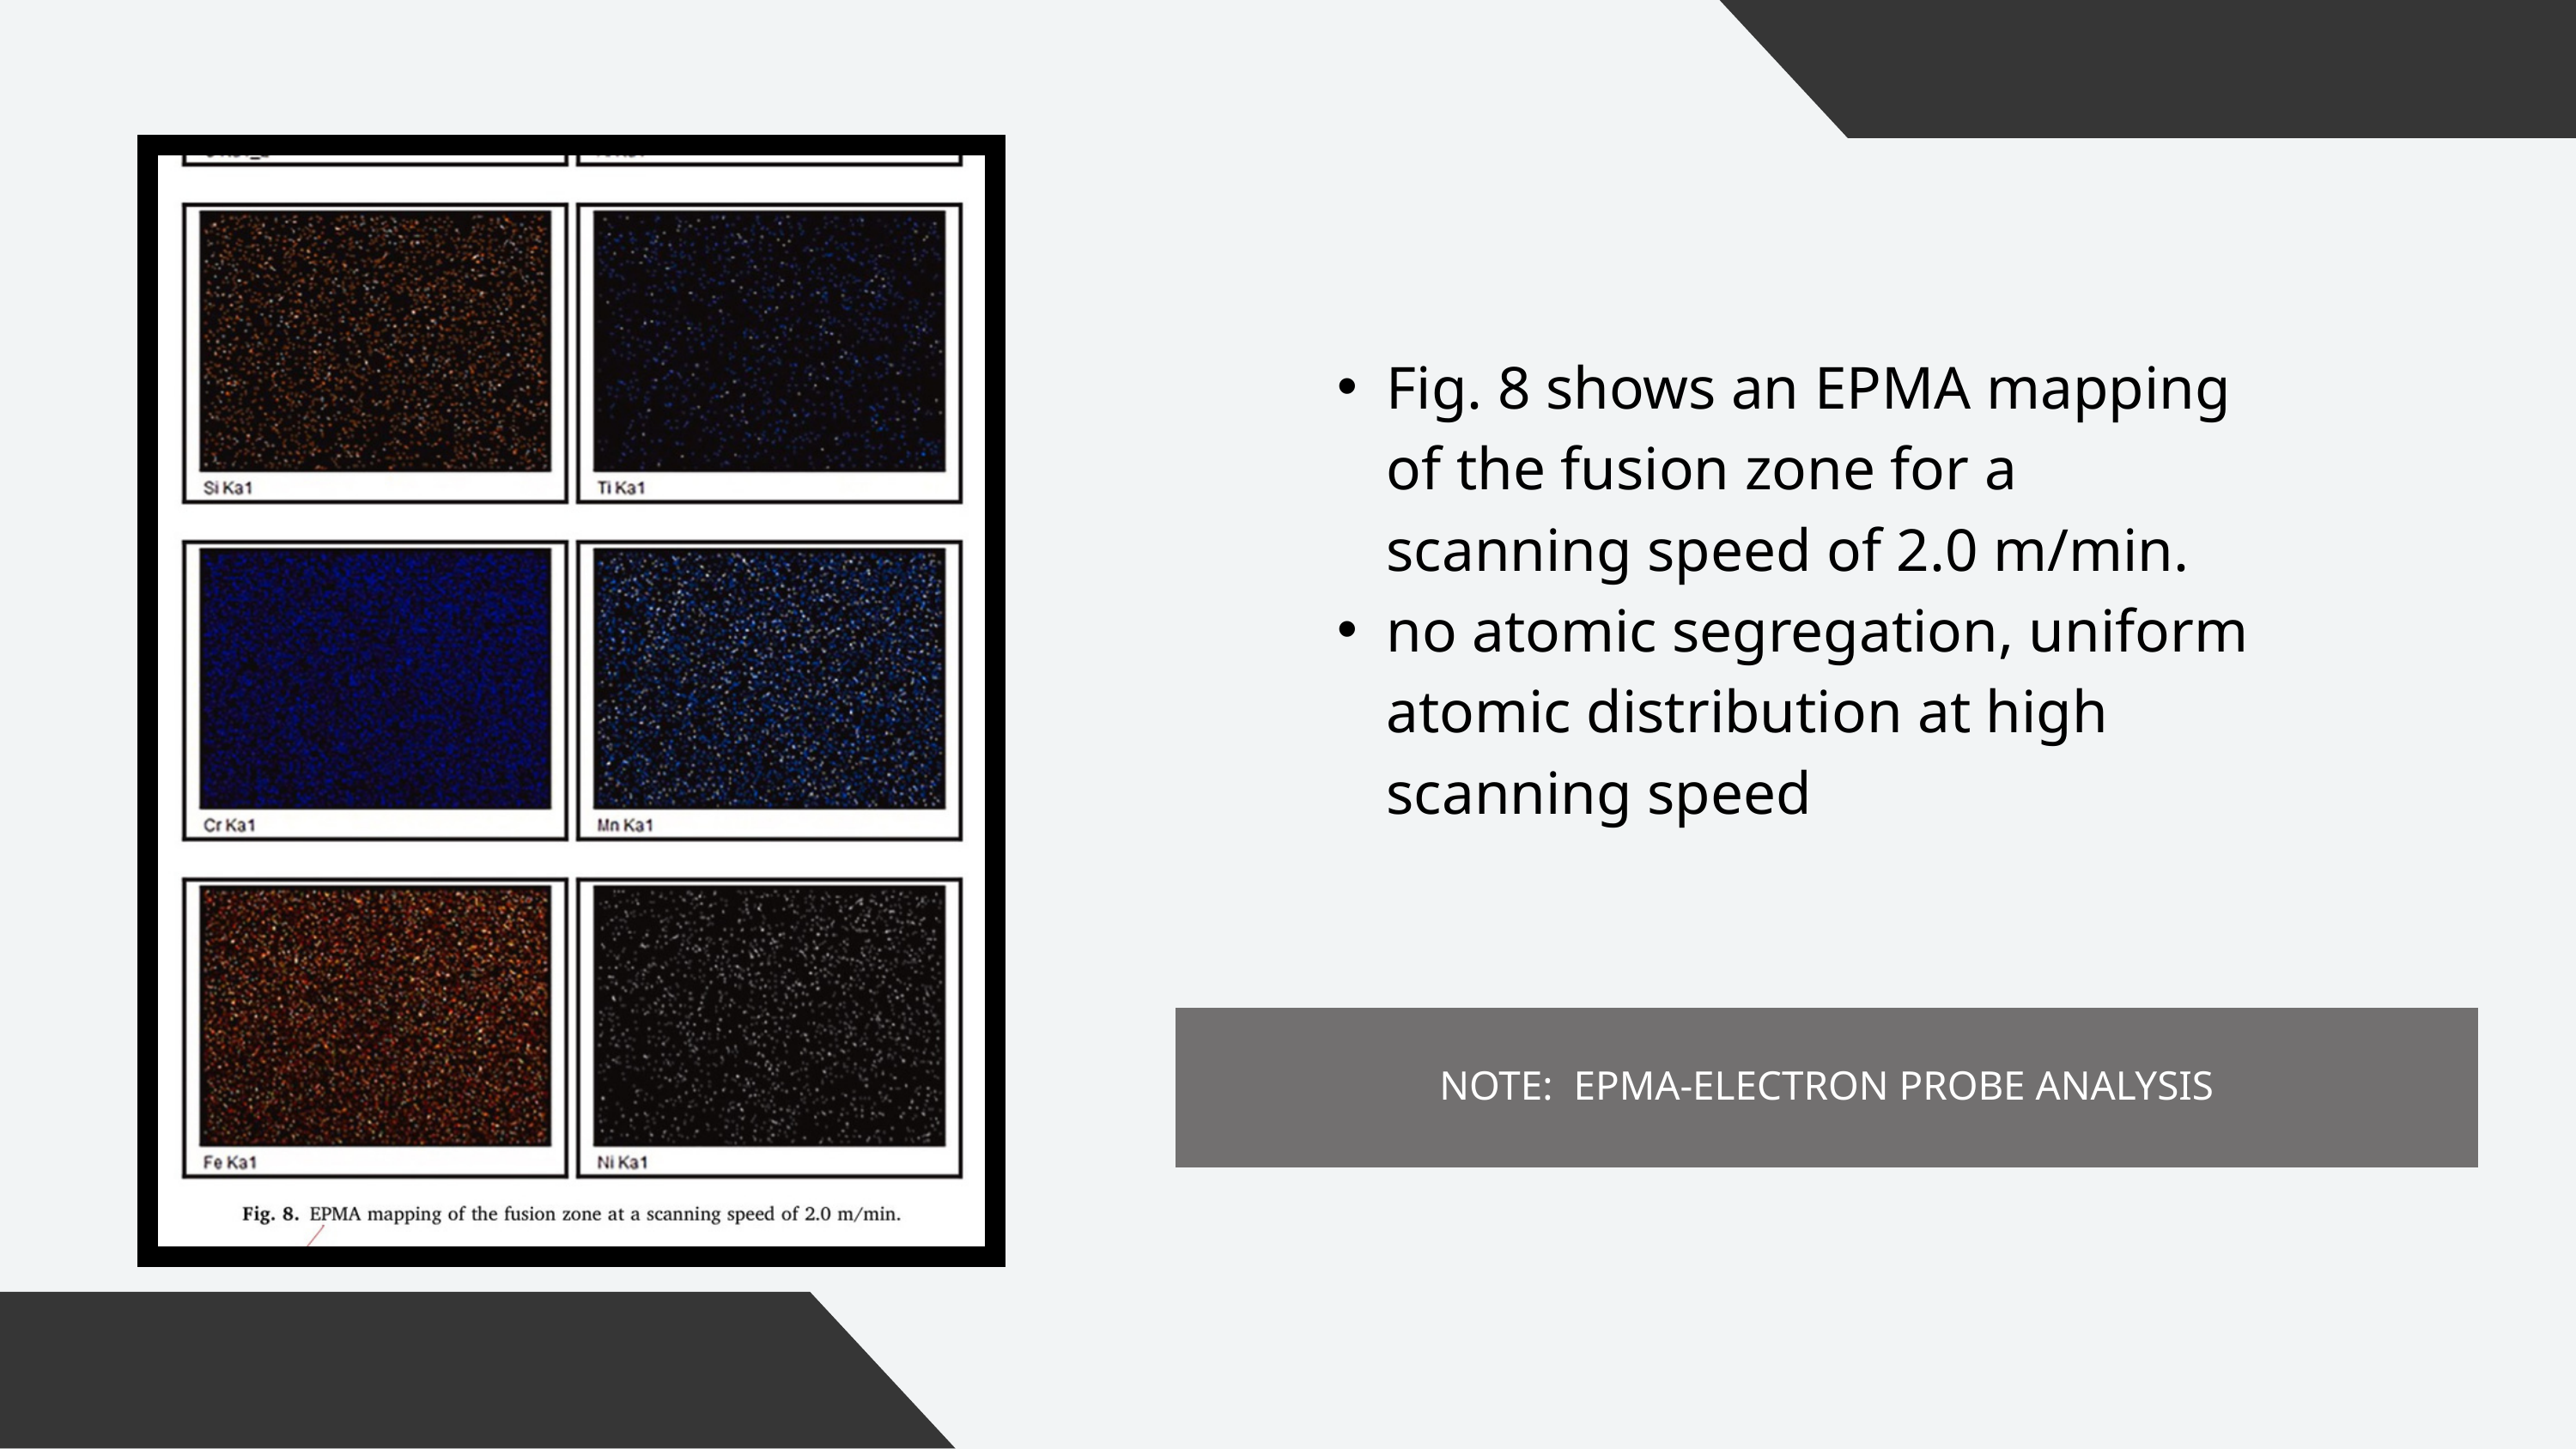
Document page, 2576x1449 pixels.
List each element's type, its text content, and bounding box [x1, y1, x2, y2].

text_box Fig. 8 shows an EPMA mapping of the fusion zone for a scanning speed of 2.0 m/min. no atomic segregation, uniform atomic distribution at high scanning speed [1288, 339, 2257, 826]
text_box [1175, 1007, 2479, 1168]
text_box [0, 1291, 956, 1449]
text_box [147, 144, 996, 1258]
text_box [1702, 0, 2576, 139]
